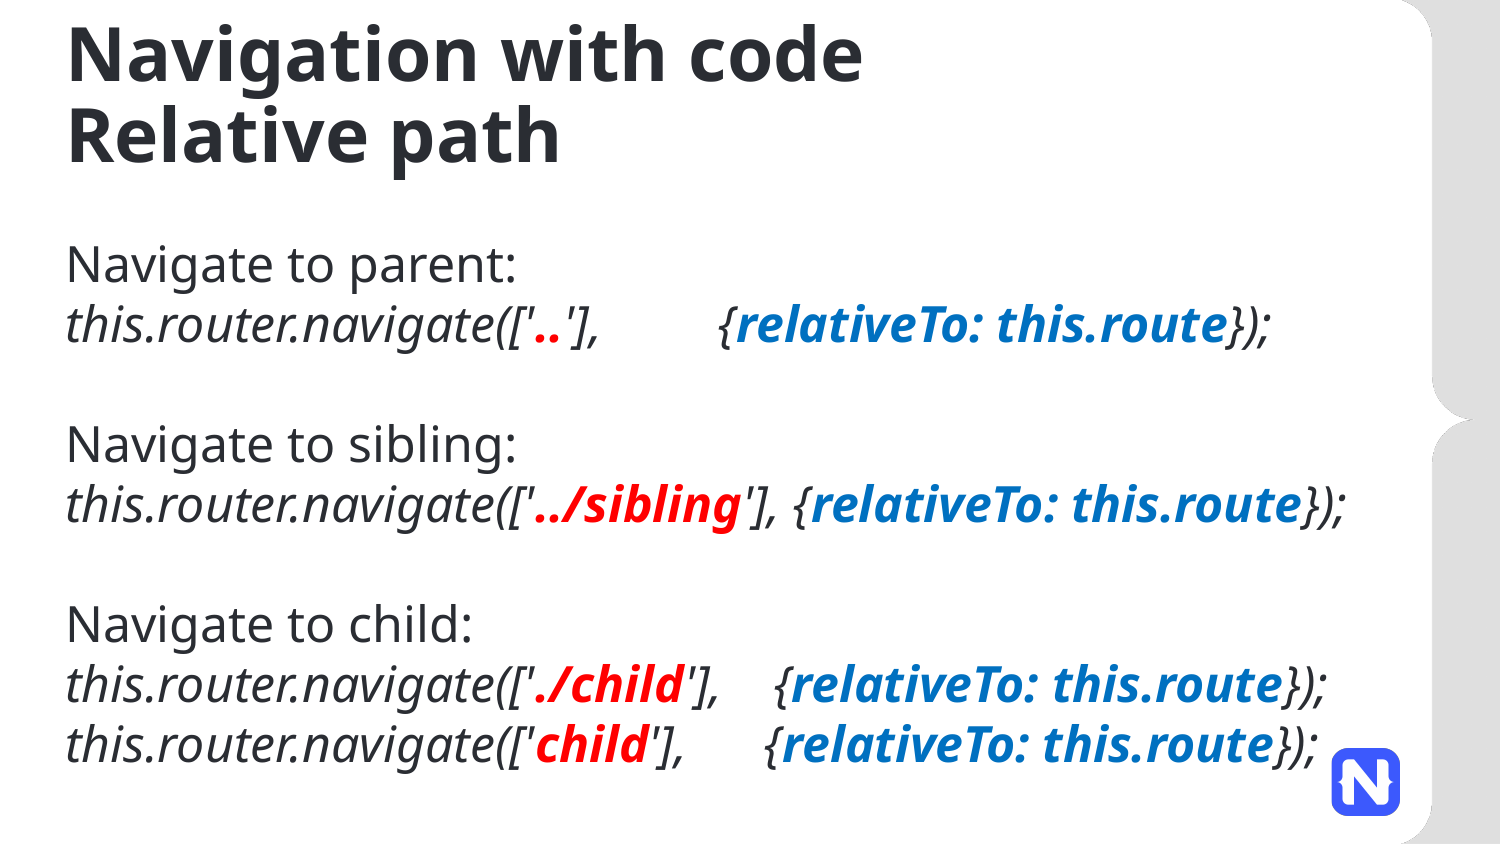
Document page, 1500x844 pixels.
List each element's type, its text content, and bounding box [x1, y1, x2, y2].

list Navigate to parent: this.router.navigate(['..'], {relativeTo: this.route}); Navigate to sibling: this.router.navigate(['../sibling'], {relativeTo: this.route}); Navigate to child: this.router.navigate(['./child'], {relativeTo: this.route}); this.router.navigate(['child'], {relativeTo: this.route}); [53, 221, 1449, 658]
picture [1331, 0, 1500, 844]
title Navigation with code Relative path [53, 64, 1449, 132]
